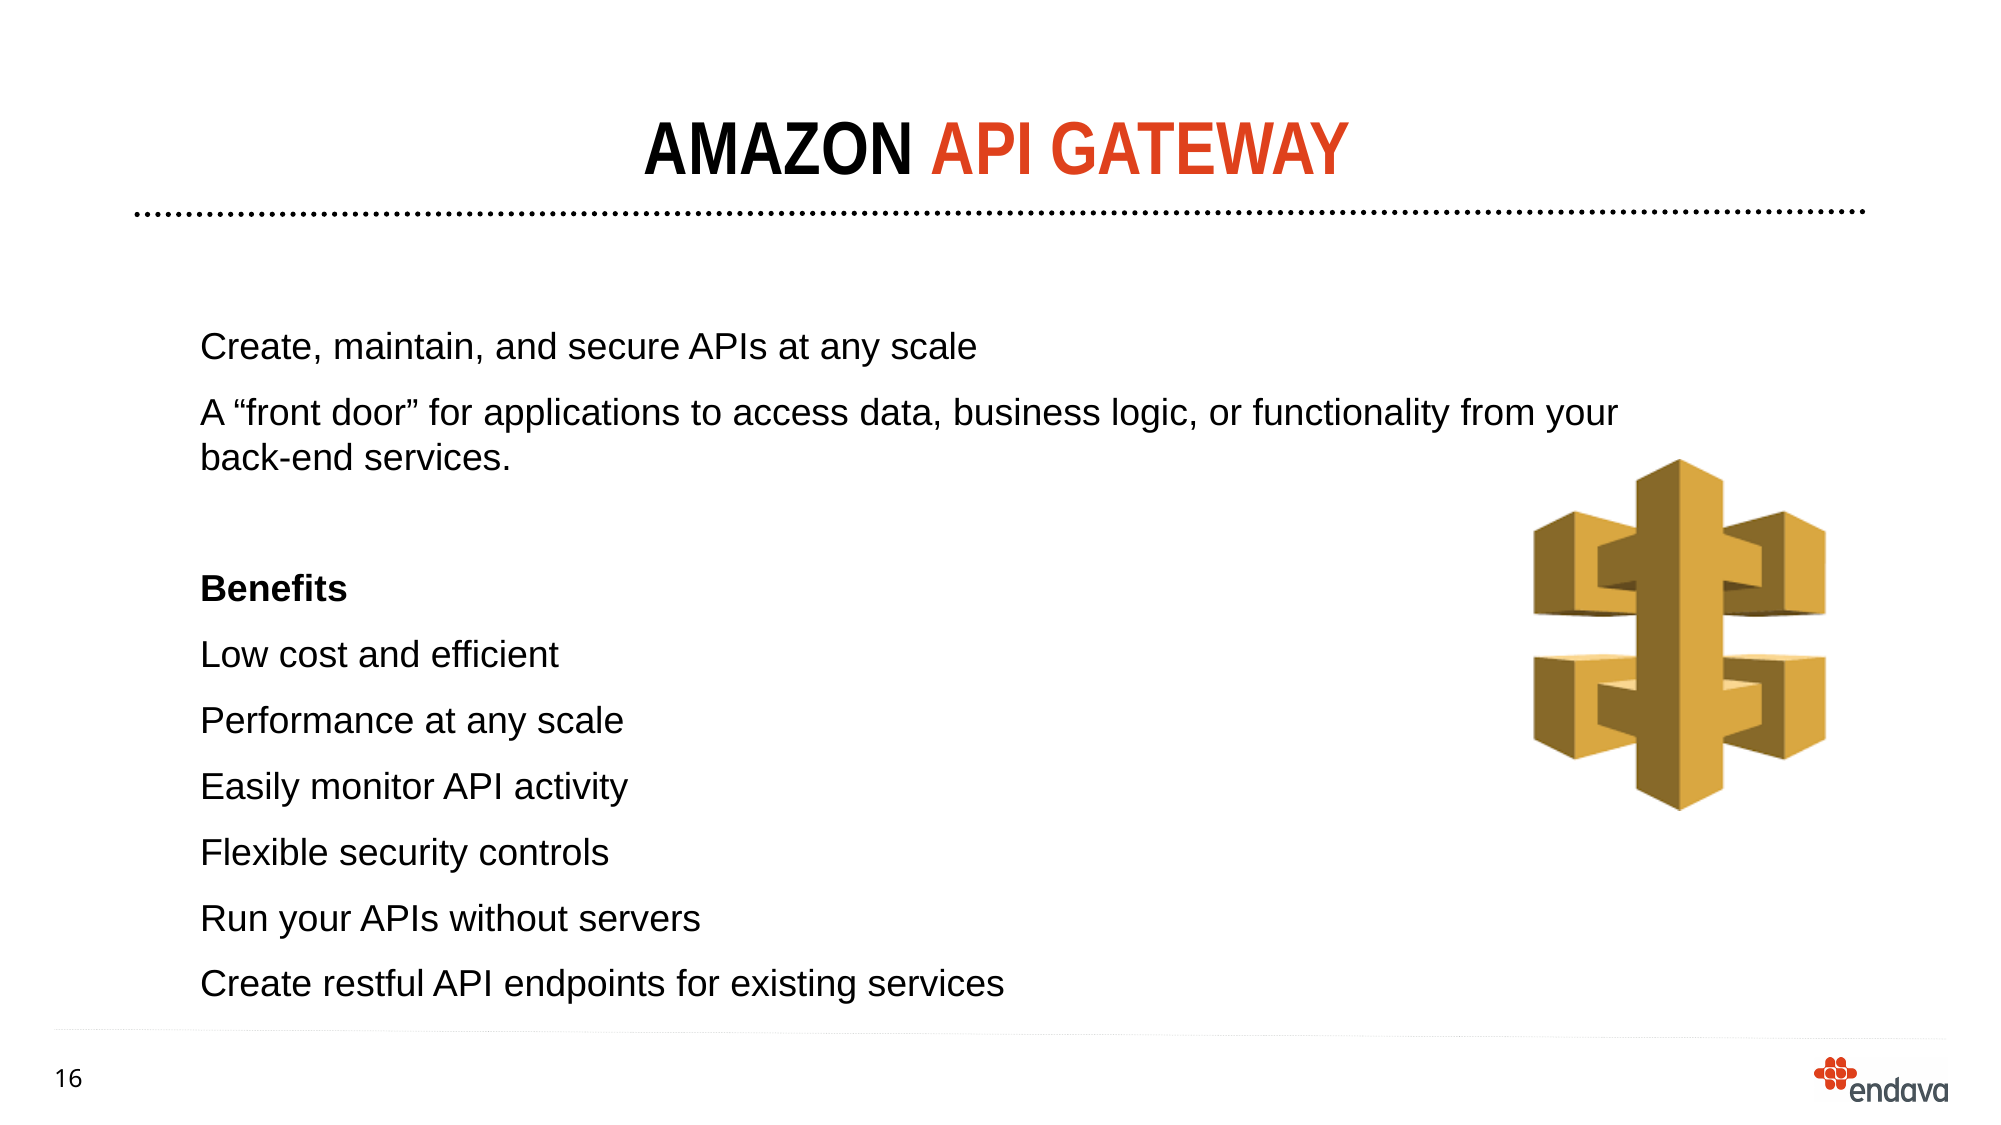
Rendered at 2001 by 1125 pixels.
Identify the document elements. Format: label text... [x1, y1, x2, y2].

picture [1814, 1057, 1948, 1102]
picture [1504, 459, 1856, 811]
title Amazon API GATEWAY [198, 26, 1812, 195]
list Create, maintain, and secure APIs at any scale A “front door” for applications to access data, business logic, or functionality from your back-end services. Benefits Low cost and efficient Performance at any scale Easily monitor API activity Flexible security controls Run your APIs without servers Create restful API endpoints for existing services [199, 248, 1725, 1022]
